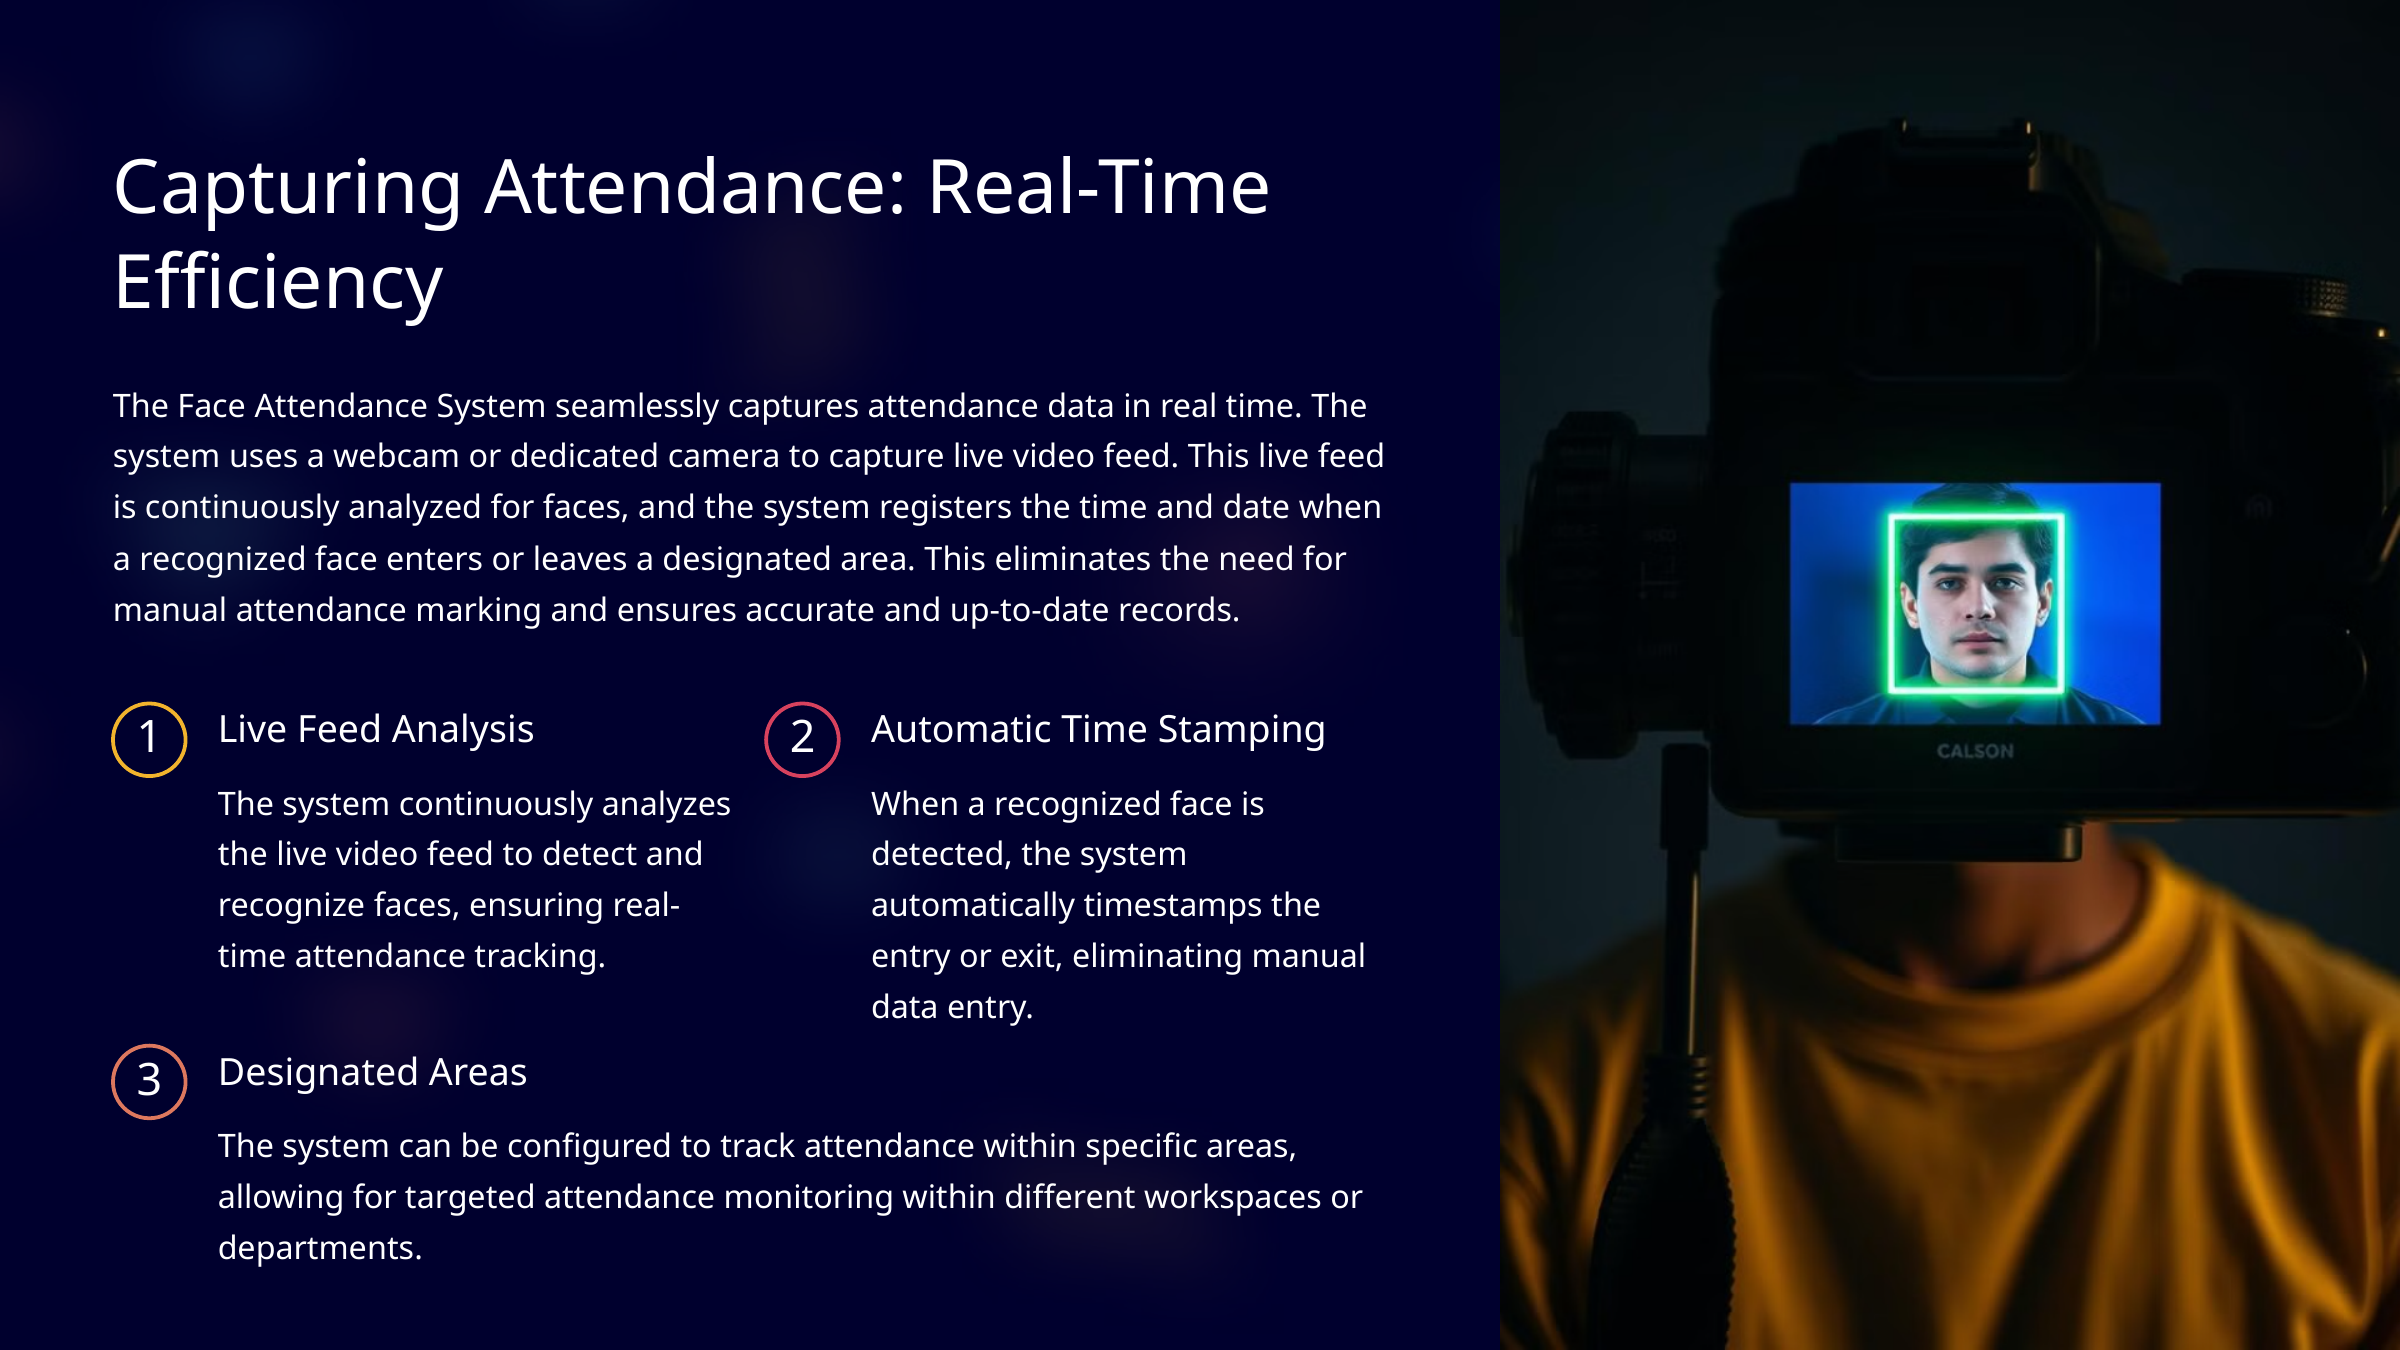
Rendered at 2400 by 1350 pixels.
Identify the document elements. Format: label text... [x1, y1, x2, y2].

text_box Designated Areas [217, 1045, 598, 1094]
text_box 2 [788, 716, 817, 763]
text_box The system can be configured to track attendance within specific areas, allowing for targeted attendance monitoring within different workspaces or departments. [217, 1112, 1387, 1216]
text_box 3 [135, 1059, 163, 1105]
text_box [112, 1045, 186, 1119]
text_box 1 [135, 716, 163, 763]
text_box Live Feed Analysis [217, 703, 598, 751]
text_box When a recognized face is detected, the system automatically timestamps the entry or exit, eliminating manual data entry. [871, 770, 1387, 977]
text_box The Face Attendance System seamlessly captures attendance data in real time. The system uses a webcam or dedicated camera to capture live video feed. This live feed is continuously analyzed for faces, and the system registers the time and date when a recognized face enters or leaves a designated area. This eliminates the need for manual attendance marking and ensures accurate and up-to-date records. [112, 372, 1387, 631]
text_box [112, 703, 186, 777]
text_box Capturing Attendance: Real-Time Efficiency [112, 134, 1387, 324]
text_box The system continuously analyzes the live video feed to detect and recognize faces, ensuring real-time attendance tracking. [217, 770, 734, 977]
text_box [766, 703, 839, 777]
picture [1499, 0, 2400, 1350]
text_box Automatic Time Stamping [871, 703, 1325, 751]
